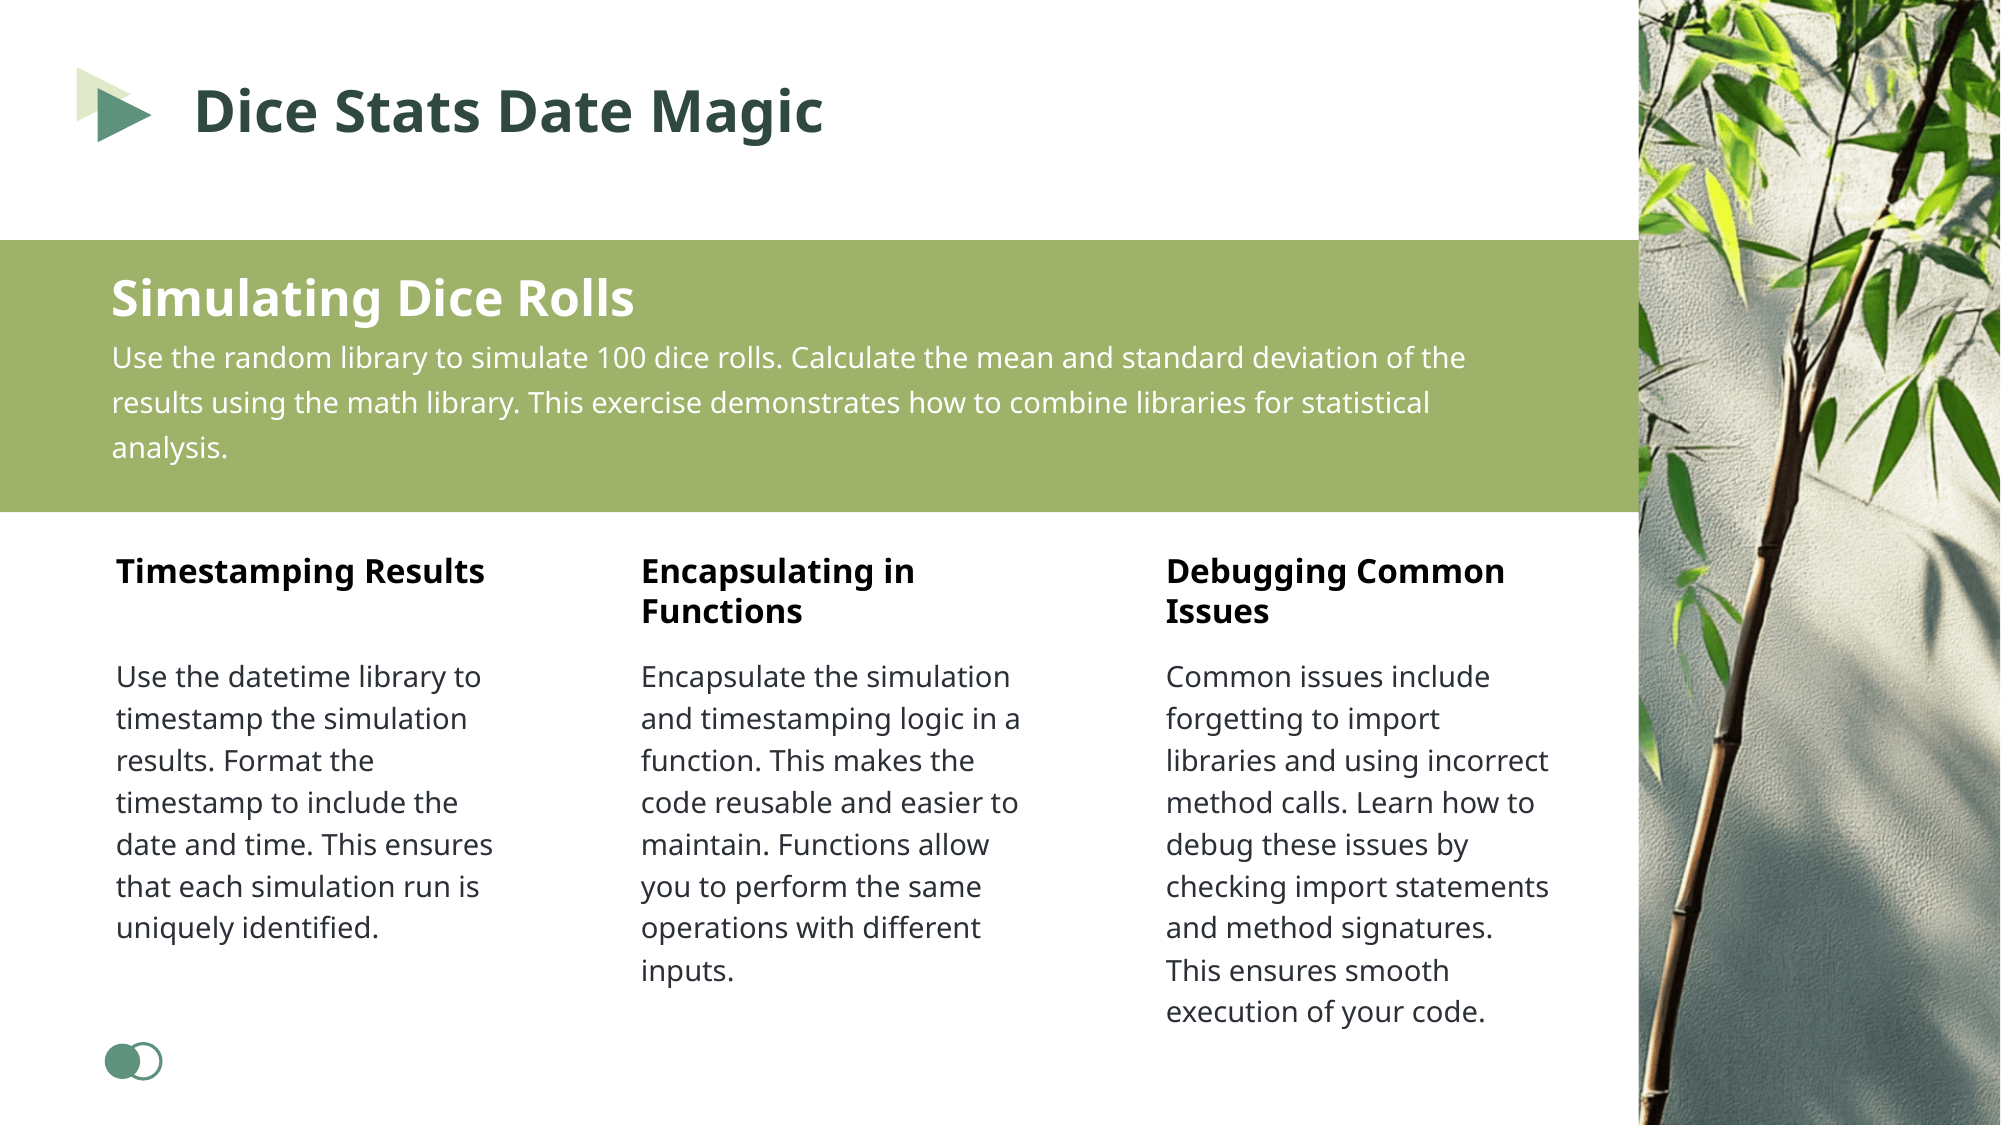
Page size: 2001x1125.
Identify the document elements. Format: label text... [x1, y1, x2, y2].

text_box Encapsulate the simulation and timestamping logic in a function. This makes the code reusable and easier to maintain. Functions allow you to perform the same operations with different inputs. [625, 643, 1043, 995]
text_box Use the datetime library to timestamp the simulation results. Format the timestamp to include the date and time. This ensures that each simulation run is uniquely identified. [100, 643, 518, 953]
text_box Timestamping Results [100, 542, 518, 598]
picture [1638, 0, 2001, 1125]
text_box Dice Stats Date Magic [178, 67, 1638, 153]
text_box Use the random library to simulate 100 dice rolls. Calculate the mean and standard deviation of the results using the math library. This exercise demonstrates how to combine libraries for statistical analysis. [96, 321, 1558, 496]
text_box [76, 67, 131, 122]
text_box Debugging Common Issues [1150, 542, 1568, 638]
text_box [104, 1043, 125, 1079]
text_box [97, 88, 152, 143]
text_box Encapsulating in Functions [625, 542, 1043, 638]
text_box [0, 240, 1638, 513]
text_box Common issues include forgetting to import libraries and using incorrect method calls. Learn how to debug these issues by checking import statements and method signatures. This ensures smooth execution of your code. [1150, 643, 1568, 1037]
text_box [125, 1043, 161, 1079]
text_box Simulating Dice Rolls [96, 259, 1562, 335]
